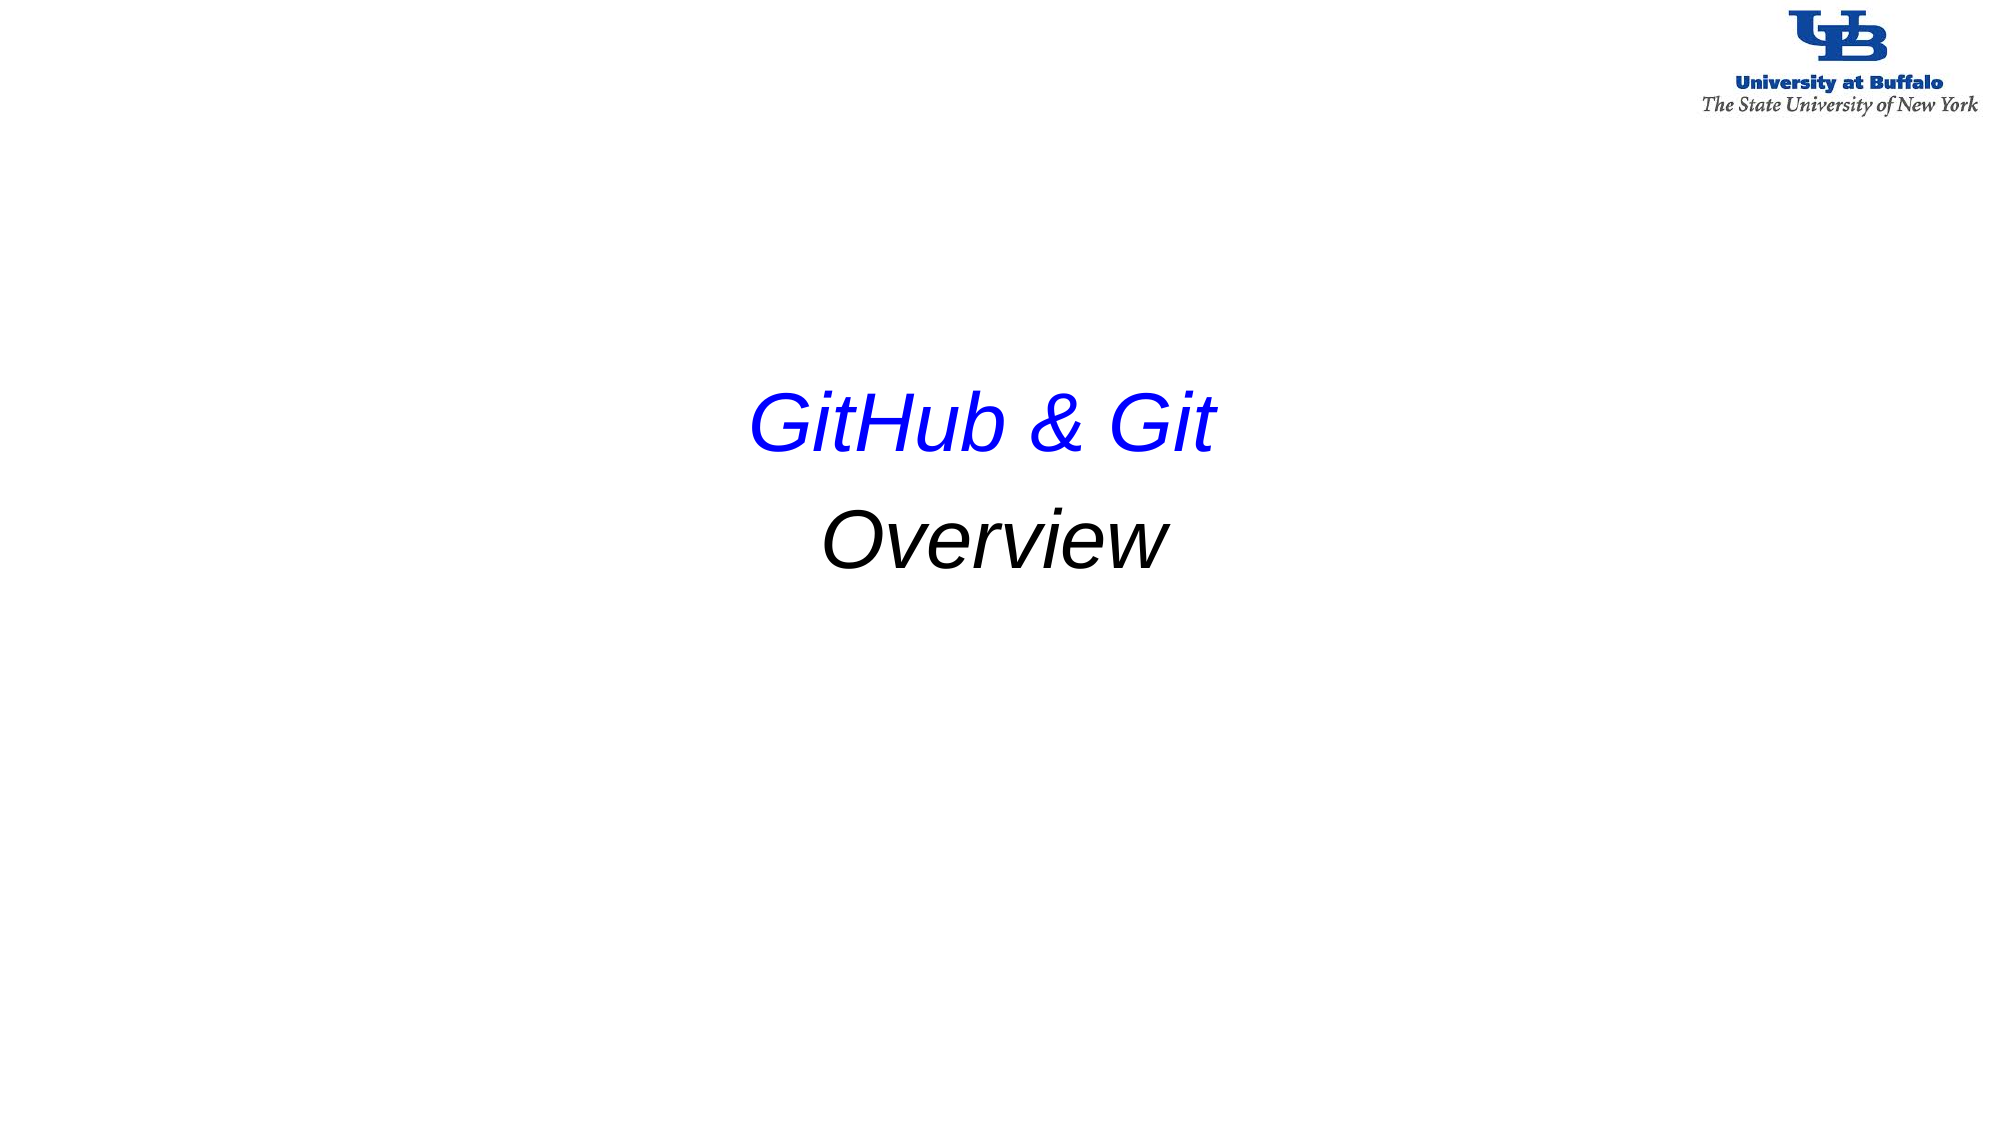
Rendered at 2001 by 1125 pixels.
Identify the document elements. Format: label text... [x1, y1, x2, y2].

picture [1674, 0, 2000, 130]
text_box GitHub & Git Overview [326, 361, 1662, 593]
